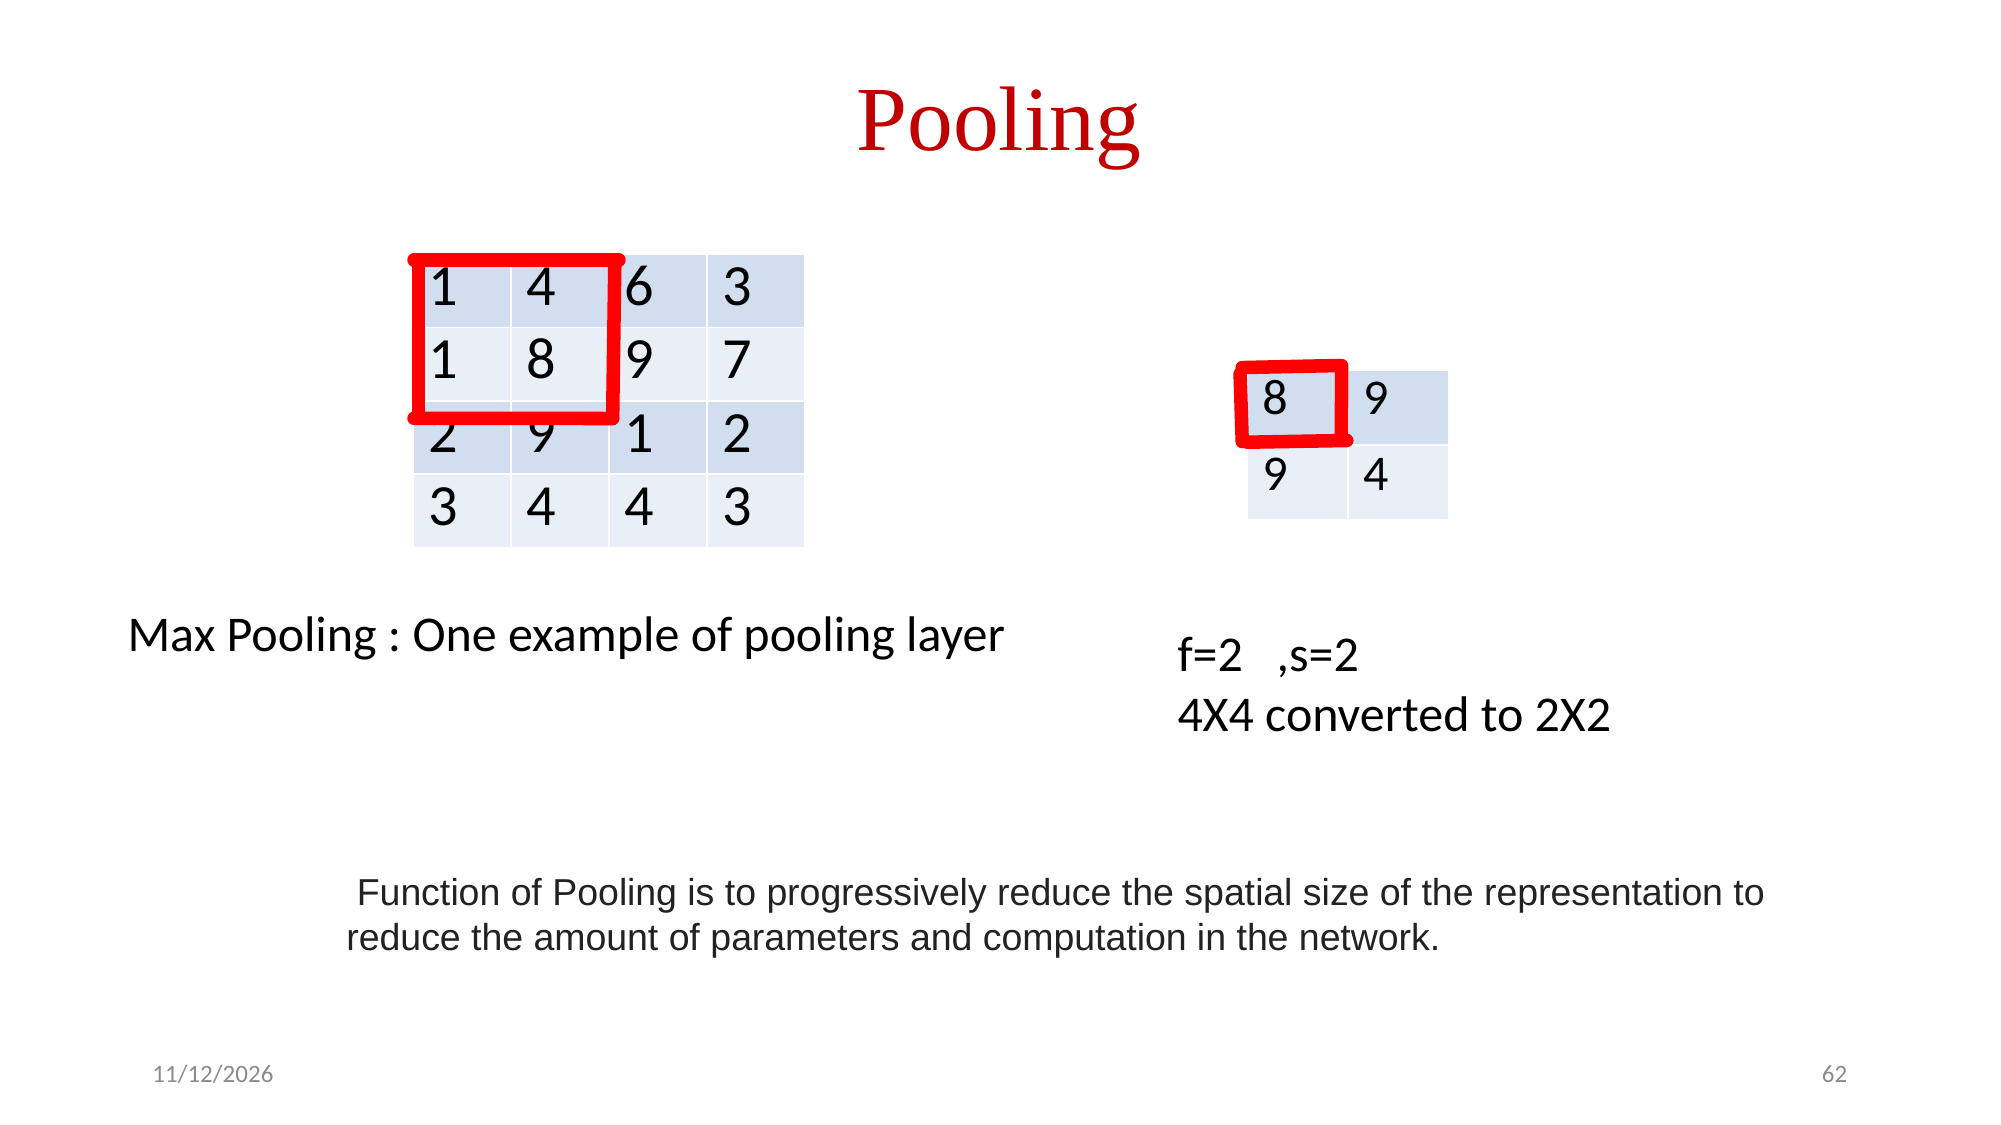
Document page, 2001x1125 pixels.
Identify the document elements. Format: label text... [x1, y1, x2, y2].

table_cell 3 [708, 475, 804, 547]
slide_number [137, 1042, 588, 1103]
table_cell 2 [425, 402, 510, 411]
text_box Max Pooling : One example of pooling layer [112, 594, 1069, 669]
text_box Pooling [609, 51, 1390, 177]
table_header 8 [1248, 373, 1334, 435]
table_cell 9 [512, 402, 606, 411]
table_cell 9 [512, 426, 608, 473]
table_header 3 [708, 255, 804, 327]
table_cell 7 [708, 328, 804, 400]
table_cell 9 [620, 328, 706, 400]
table_header 4 [512, 267, 607, 327]
table_cell 1 [610, 402, 706, 473]
table_cell 9 [1248, 448, 1347, 519]
text_box f=2 ,s=2 4X4 converted to 2X2 [1162, 614, 1731, 749]
table_cell 3 [414, 475, 510, 547]
table_cell 2 [708, 402, 804, 473]
text_box Function of Pooling is to progressively reduce the spatial size of the representation to reduce the amount of parameters and computation in the network. [331, 860, 1823, 965]
table_cell 4 [1349, 446, 1448, 519]
slide_number 62 [1412, 1042, 1863, 1103]
table_cell 2 [414, 426, 510, 473]
table_header 6 [621, 255, 706, 327]
table_cell 4 [512, 475, 608, 547]
table_cell 1 [425, 328, 510, 400]
table_cell 4 [610, 475, 706, 547]
table_cell 8 [512, 328, 607, 400]
table_header 1 [425, 267, 510, 327]
table_header 9 [1349, 371, 1448, 444]
